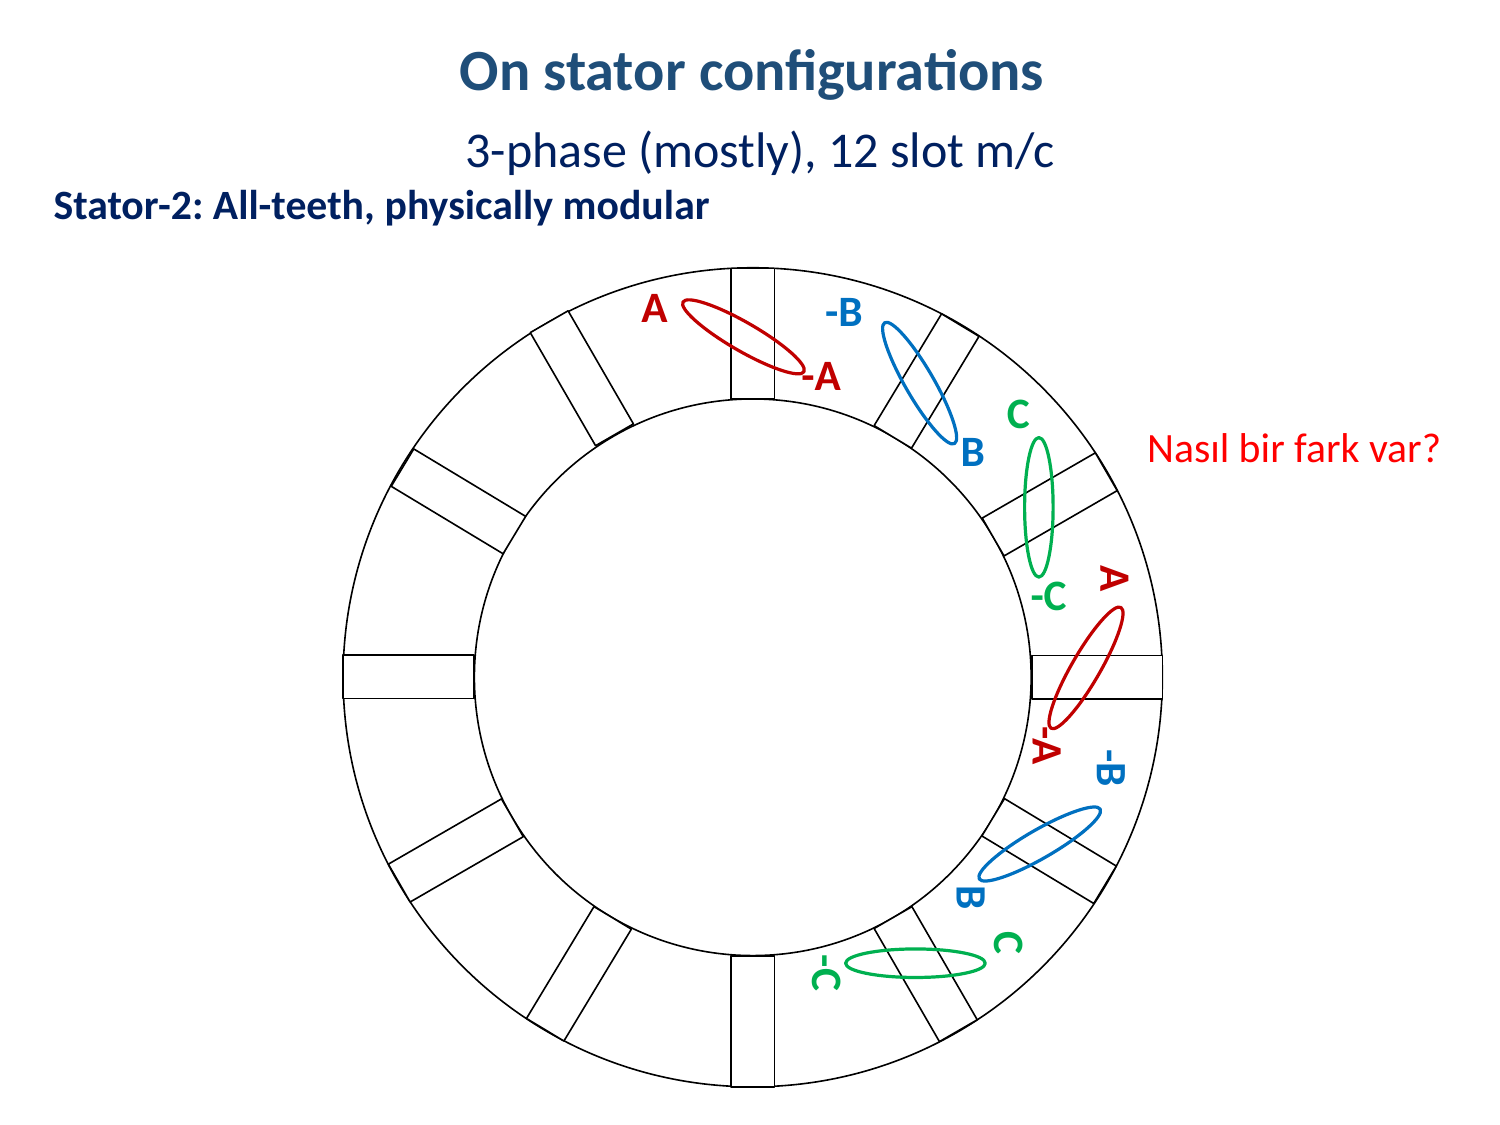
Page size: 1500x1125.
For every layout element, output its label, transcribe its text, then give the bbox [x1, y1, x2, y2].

text_box Nasıl bir fark var? [1164, 413, 1483, 479]
picture [339, 264, 1164, 1089]
text_box On stator configurations [78, 24, 1425, 110]
text_box 3-phase (mostly), 12 slot m/c Stator-2: All-teeth, physically modular [38, 110, 1483, 236]
